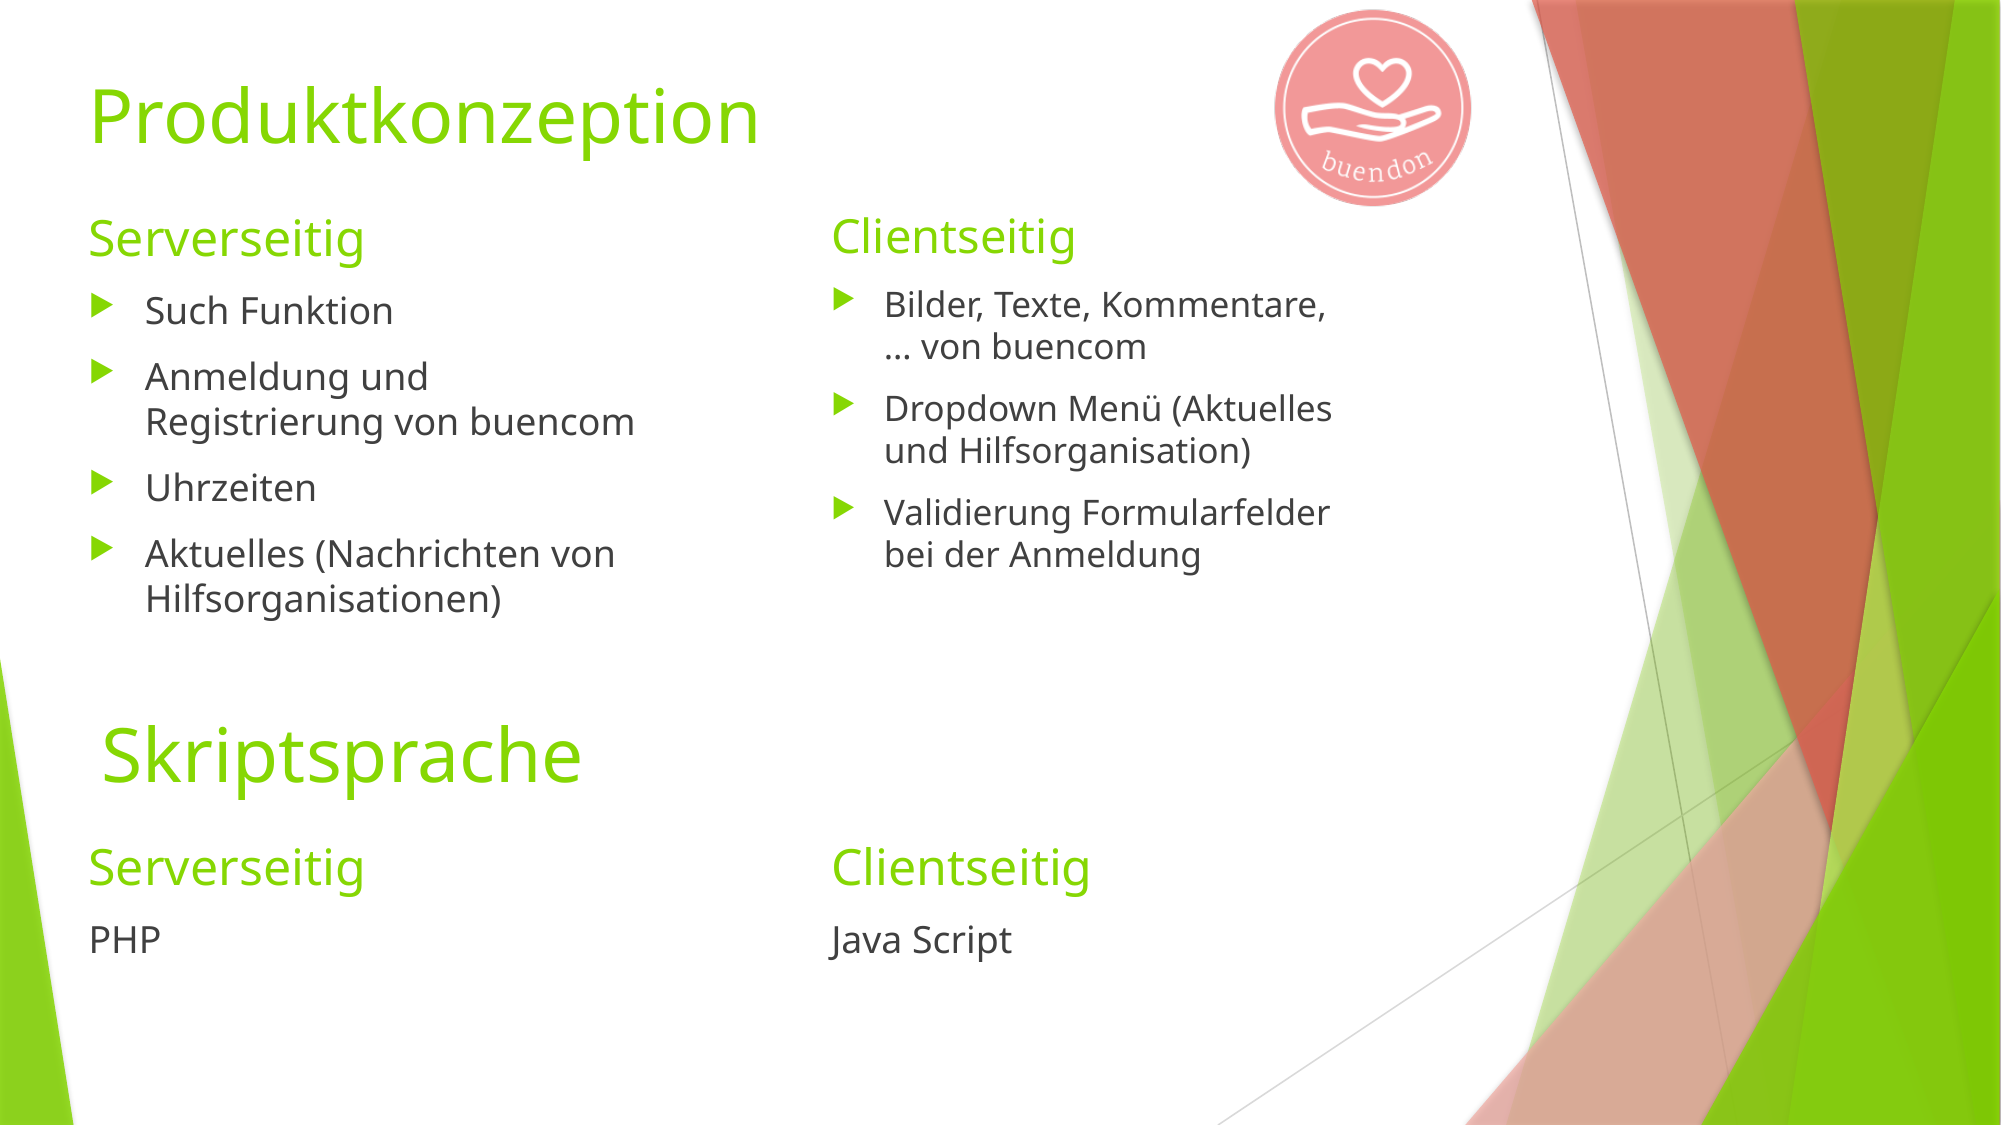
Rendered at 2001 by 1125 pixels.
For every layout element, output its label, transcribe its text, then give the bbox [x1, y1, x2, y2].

text_box Clientseitig Bilder, Texte, Kommentare,… von buencom Dropdown Menü (Aktuelles und Hilfsorganisation) Validierung Formularfelder bei der Anmeldung [816, 198, 1369, 684]
title Skriptsprache [86, 700, 609, 811]
text_box Serverseitig Such Funktion Anmeldung und Registrierung von buencom Uhrzeiten Aktuelles (Nachrichten von Hilfsorganisationen) [73, 198, 663, 684]
text_box Clientseitig Java Script [816, 827, 1266, 1045]
picture [1263, 0, 1482, 218]
text_box Produktkonzeption [73, 60, 1060, 171]
list Serverseitig PHP [73, 827, 622, 1045]
